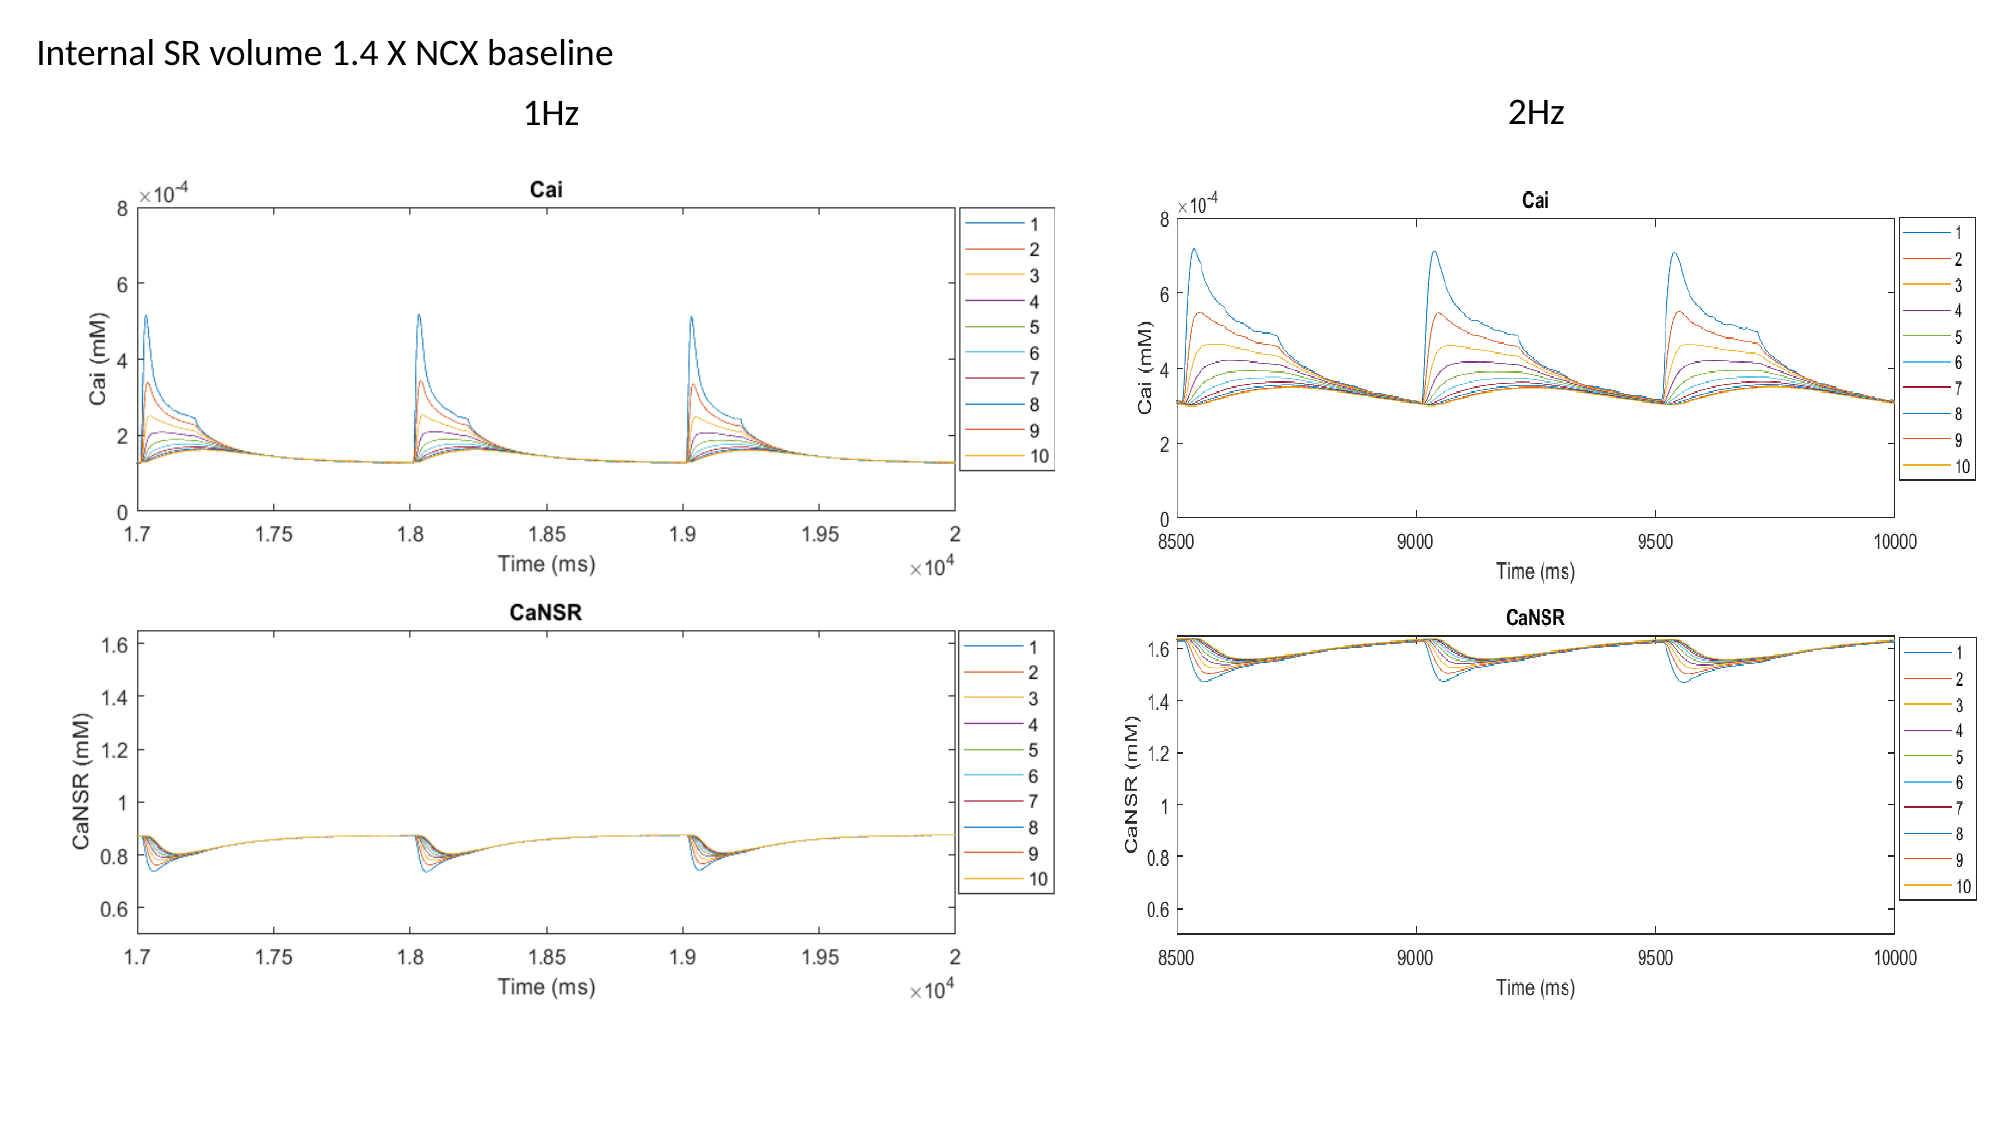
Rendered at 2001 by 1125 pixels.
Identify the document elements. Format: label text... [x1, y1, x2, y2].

text_box Internal SR volume 1.4 X NCX baseline [21, 20, 900, 80]
text_box 1Hz [507, 80, 677, 141]
text_box 2Hz [1493, 79, 1662, 140]
picture [0, 141, 1983, 1033]
